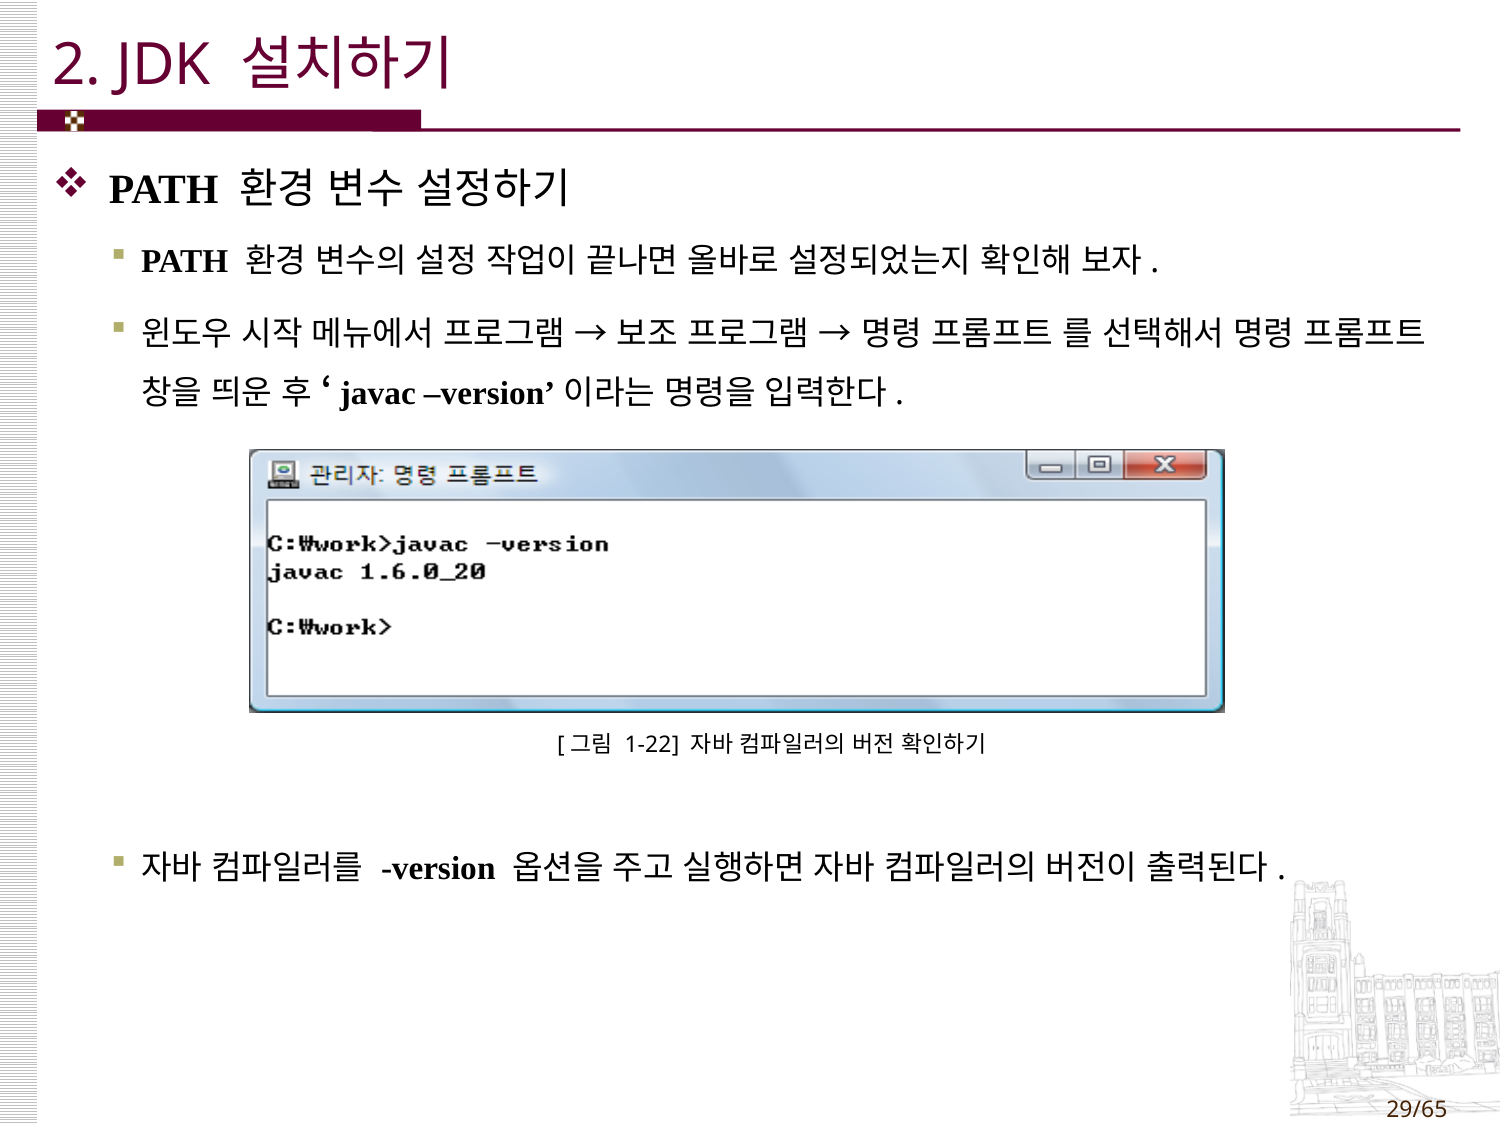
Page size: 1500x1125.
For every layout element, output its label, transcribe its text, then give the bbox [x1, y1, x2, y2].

picture [65, 111, 84, 131]
picture [1290, 874, 1500, 1125]
text_box [그림 1-22] 자바 컴파일러의 버전 확인하기 [423, 723, 1115, 765]
title 2. JDK 설치하기 [36, 13, 1278, 109]
picture [249, 449, 1226, 713]
list PATH 환경 변수 설정하기 PATH 환경 변수의 설정 작업이 끝나면 올바로 설정되었는지 확인해 보자. 윈도우 시작 메뉴에서 프로그램 → 보조 프로그램 → 명령 프롬프트 를 선택해서 명령 프롬프트 창을 띄운 후 ‘javac –version’이라는 명령을 입력한다. 자바 컴파일러를 -version 옵션을 주고 실행하면 자바 컴파일러의 버전이 출력된다. [37, 154, 1463, 1093]
